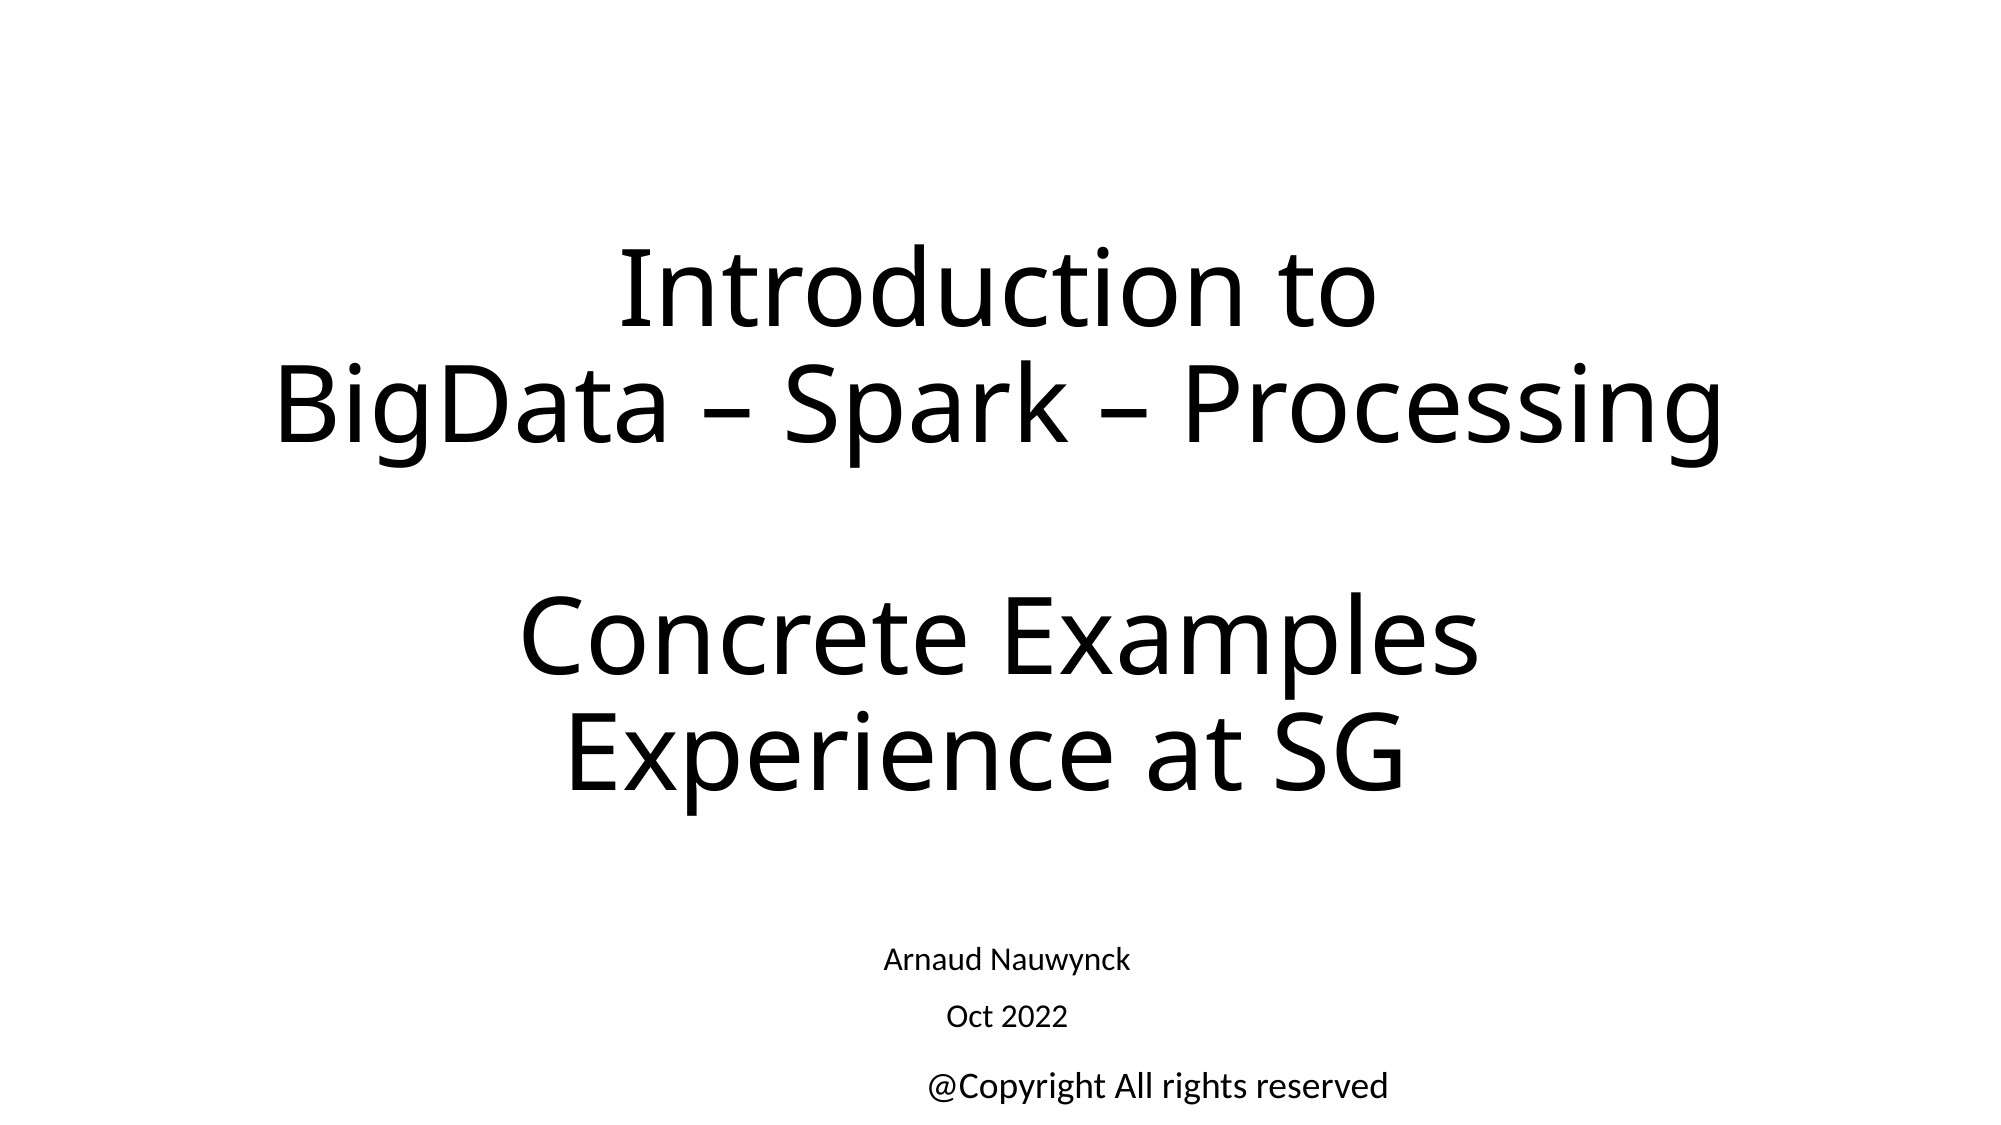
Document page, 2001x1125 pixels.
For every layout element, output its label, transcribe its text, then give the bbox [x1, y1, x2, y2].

subtitle Arnaud Nauwynck Oct 2022 [257, 934, 1758, 1011]
title Introduction to BigData – Spark – Processing Concrete Examples Experience at SG [249, 184, 1750, 822]
text_box @Copyright All rights reserved [910, 1053, 1405, 1114]
